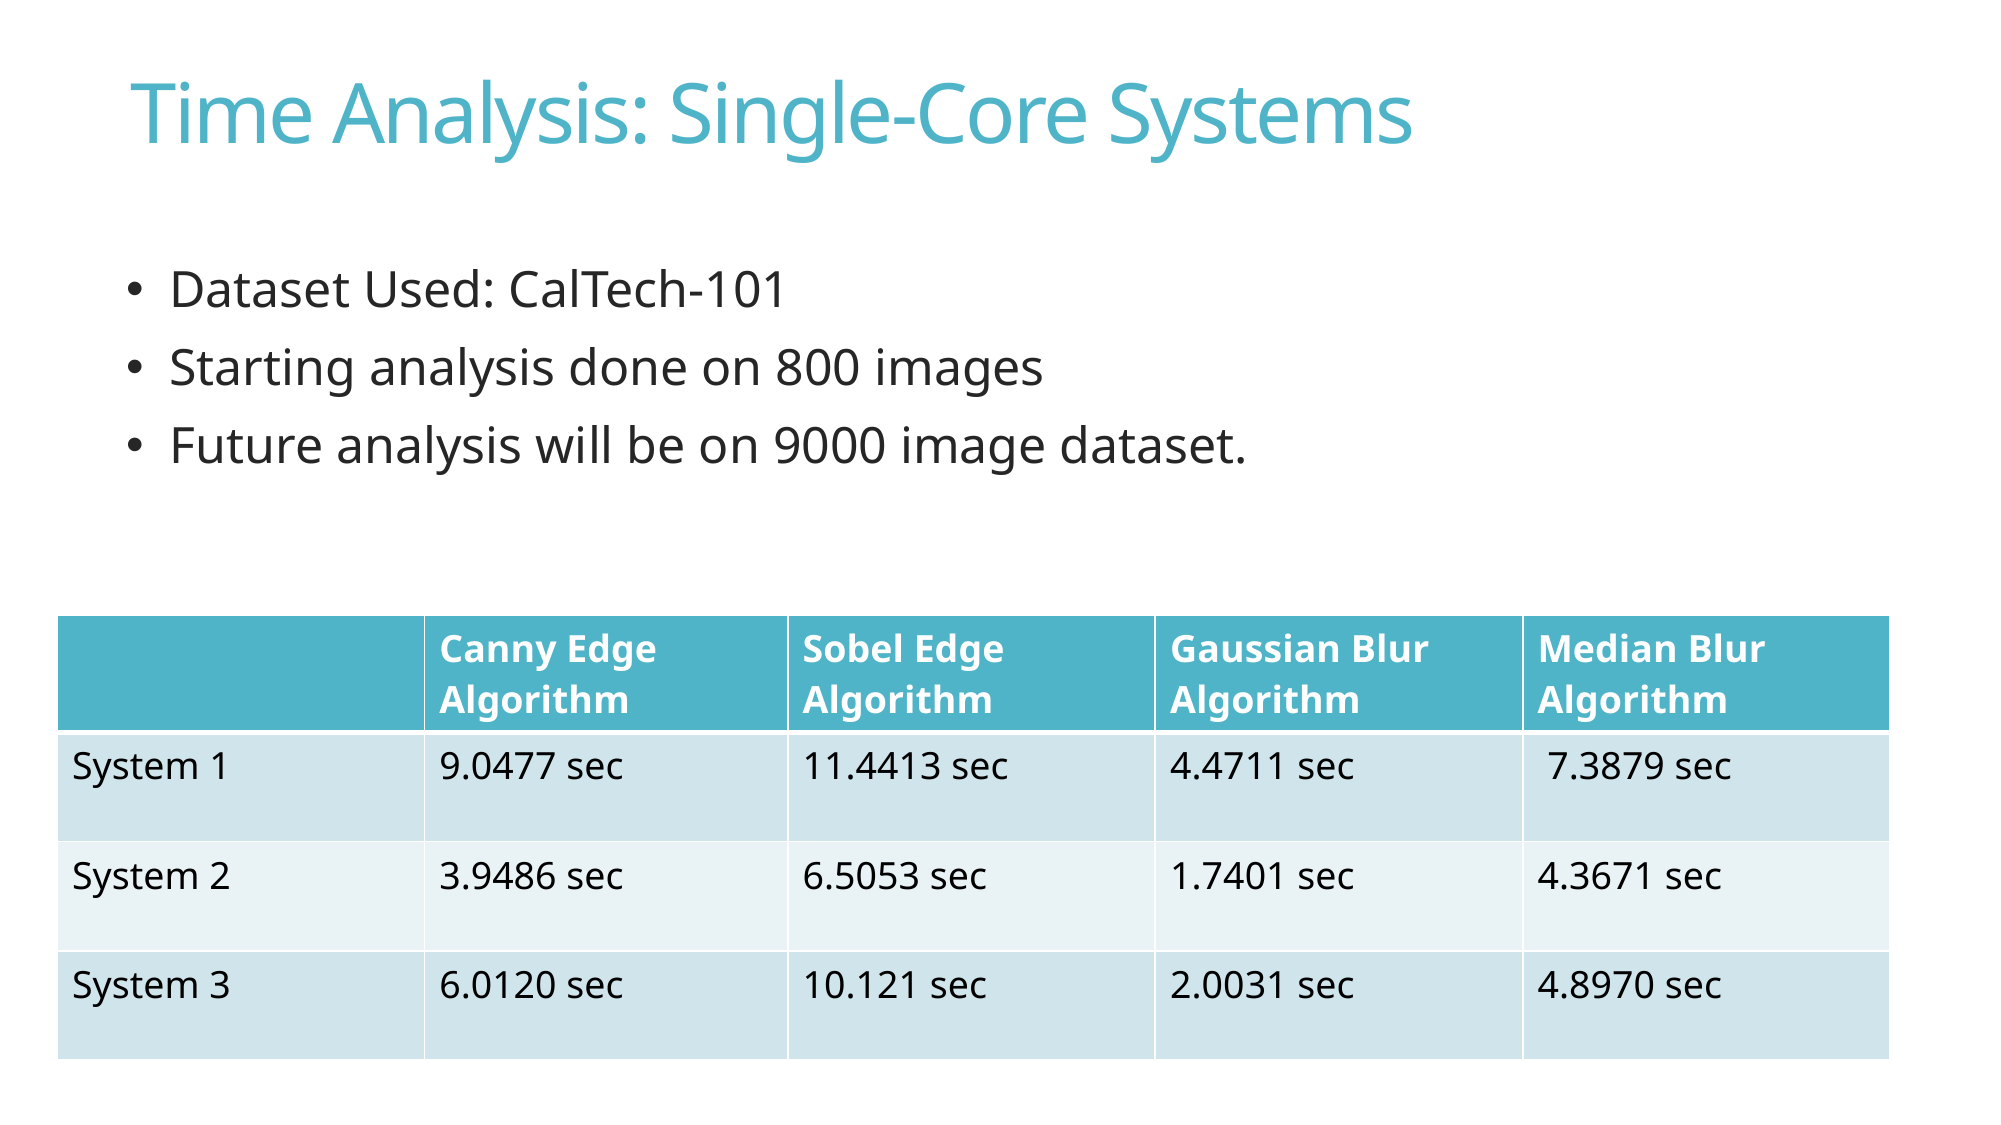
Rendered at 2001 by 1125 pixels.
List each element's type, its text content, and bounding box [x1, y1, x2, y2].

table_header [58, 616, 424, 730]
table_cell 9.0477 sec [425, 735, 787, 841]
table_cell 4.4711 sec [1156, 735, 1522, 841]
table_cell 6.5053 sec [789, 842, 1154, 950]
table_cell 7.3879 sec [1524, 735, 1889, 841]
table_cell 10.121 sec [789, 952, 1154, 1059]
table_cell 3.9486 sec [425, 842, 787, 950]
text_box Time Analysis: Single-Core Systems [115, 25, 1879, 203]
table_header Canny Edge Algorithm [425, 616, 787, 730]
table_cell 4.8970 sec [1524, 952, 1889, 1059]
table_cell System 3 [58, 952, 424, 1059]
table_header Gaussian Blur Algorithm [1156, 616, 1522, 730]
table_cell 6.0120 sec [425, 952, 787, 1059]
table_cell 11.4413 sec [789, 735, 1154, 841]
table_header Sobel Edge Algorithm [789, 616, 1154, 730]
table_cell System 1 [58, 735, 424, 841]
table_cell 4.3671 sec [1524, 842, 1889, 950]
table_header Median Blur Algorithm [1524, 616, 1889, 730]
table_cell 1.7401 sec [1156, 842, 1522, 950]
table_cell 2.0031 sec [1156, 952, 1522, 1059]
table_cell System 2 [58, 842, 424, 950]
list Dataset Used: CalTech-101 Starting analysis done on 800 images Future analysis will be on 9000 image dataset. [111, 259, 1876, 525]
